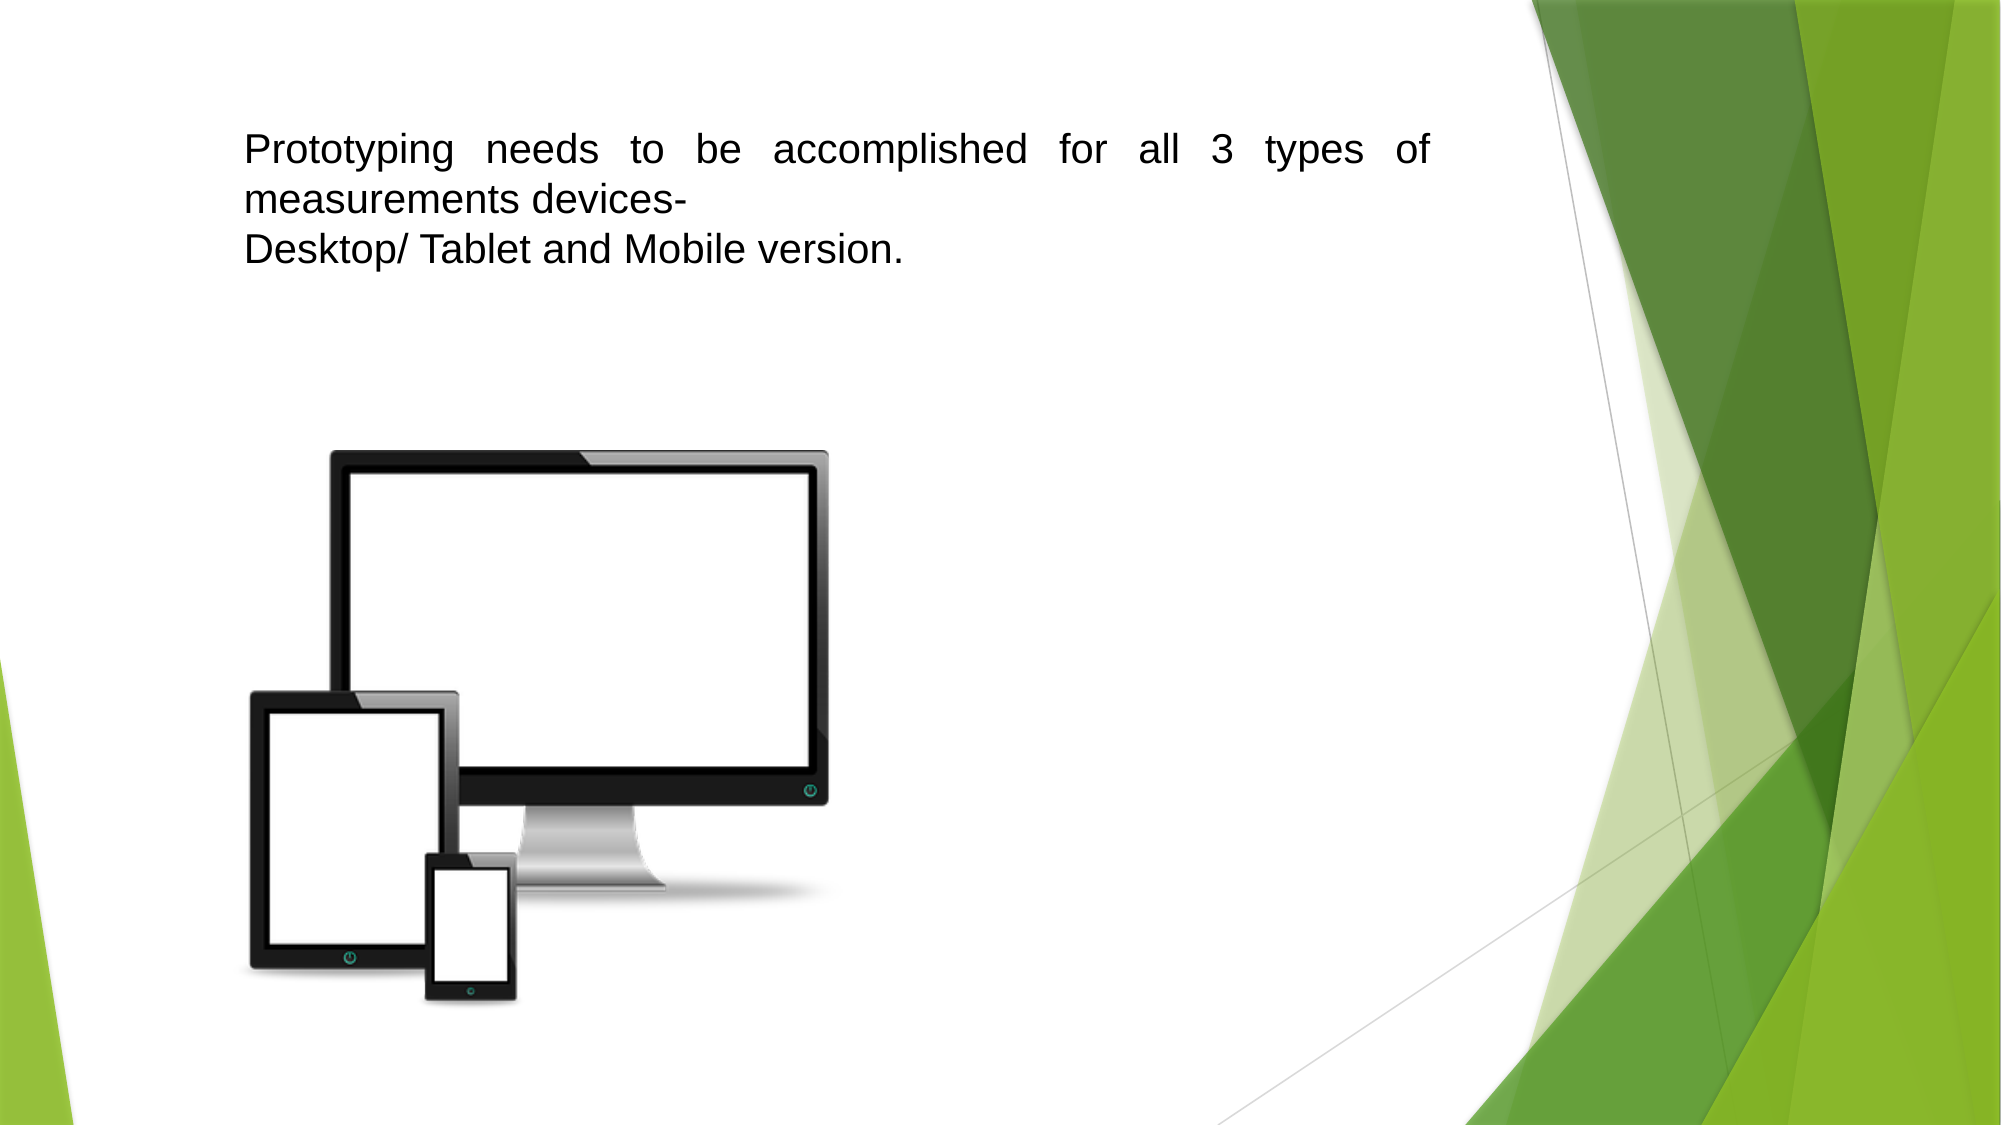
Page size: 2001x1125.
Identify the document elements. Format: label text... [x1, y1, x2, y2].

text_box Prototyping needs to be accomplished for all 3 types of measurements devices- Desktop/ Tablet and Mobile version. [228, 114, 1446, 279]
picture [228, 450, 853, 1012]
